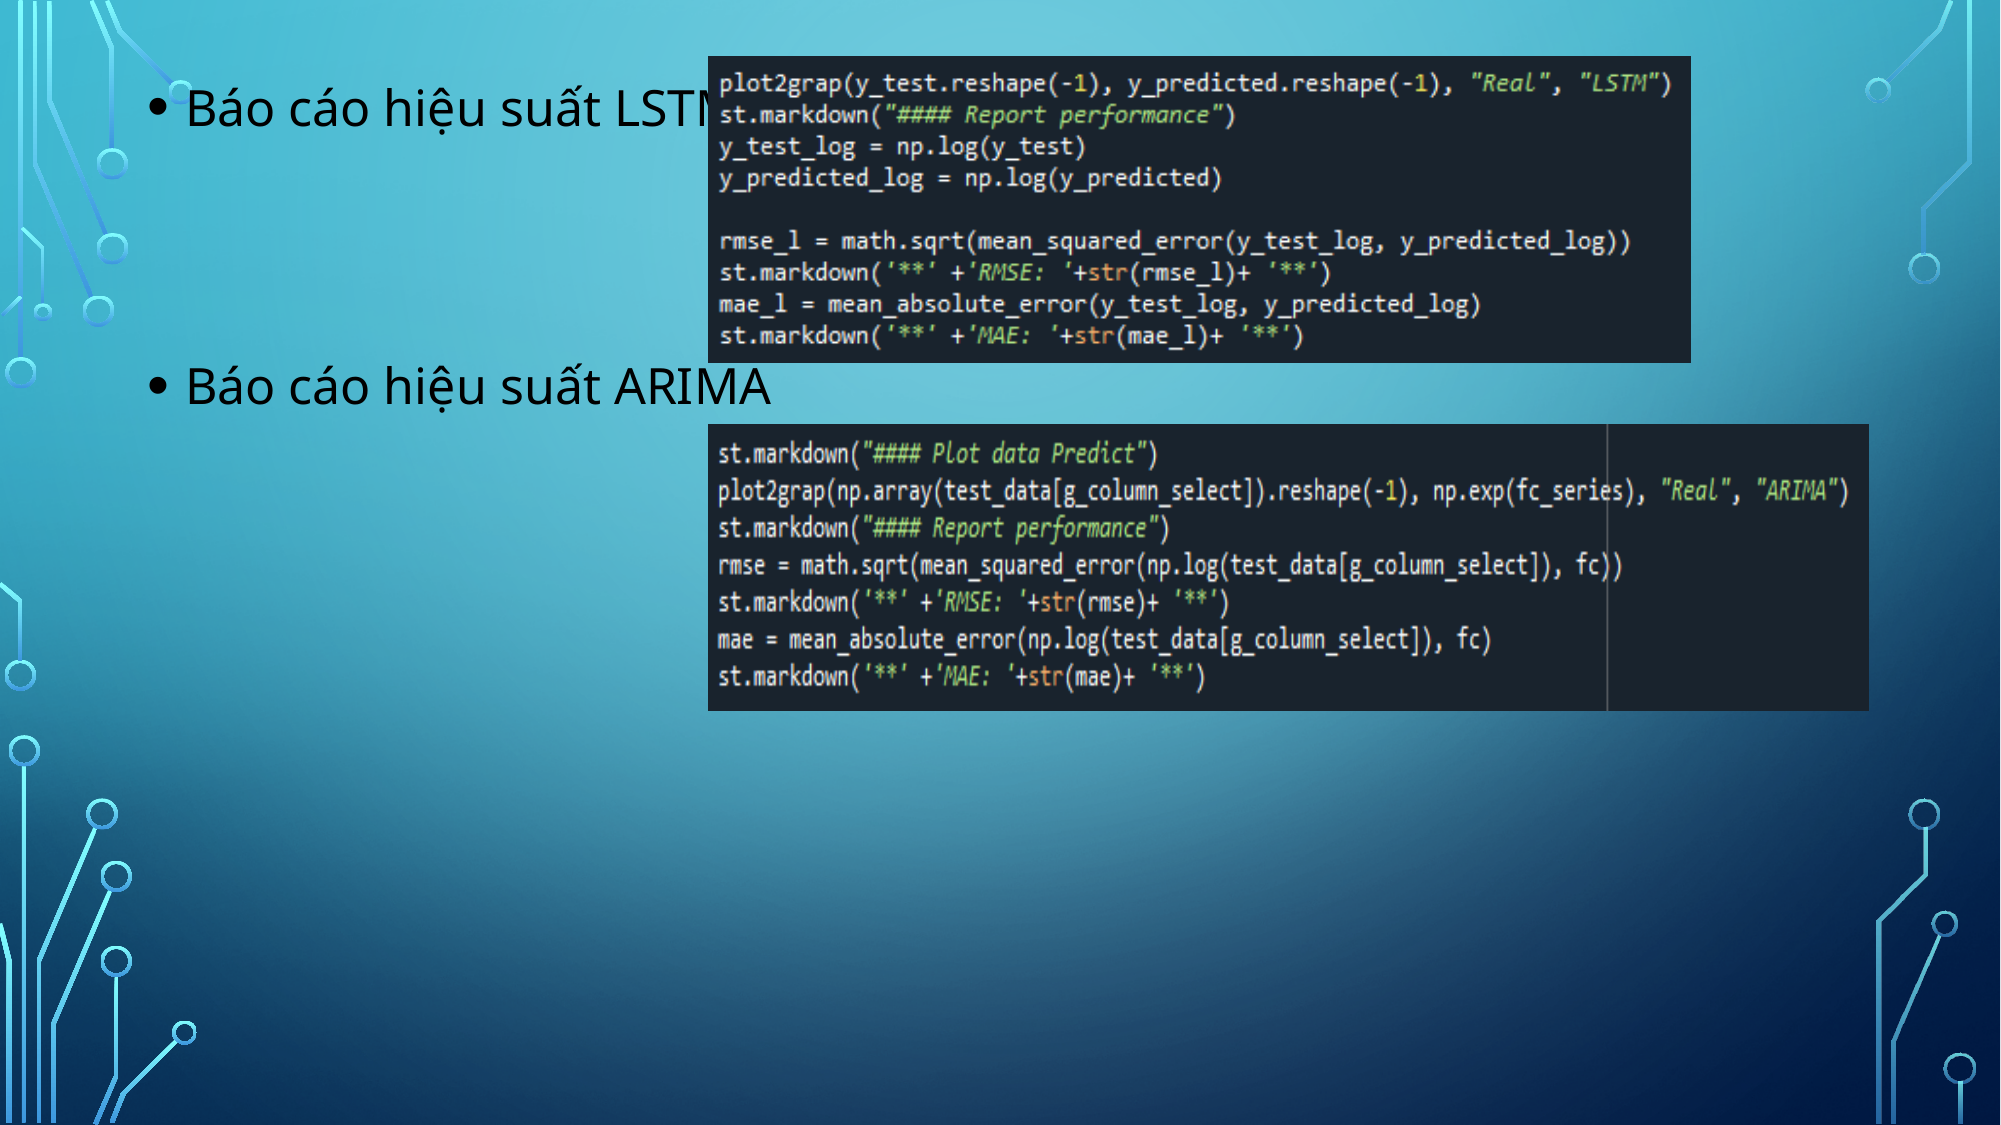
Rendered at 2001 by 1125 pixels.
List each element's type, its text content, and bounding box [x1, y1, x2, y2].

picture [708, 424, 1869, 711]
picture [708, 56, 1692, 363]
list Báo cáo hiệu suất LSTM Báo cáo hiệu suất ARIMA [132, 56, 1813, 950]
